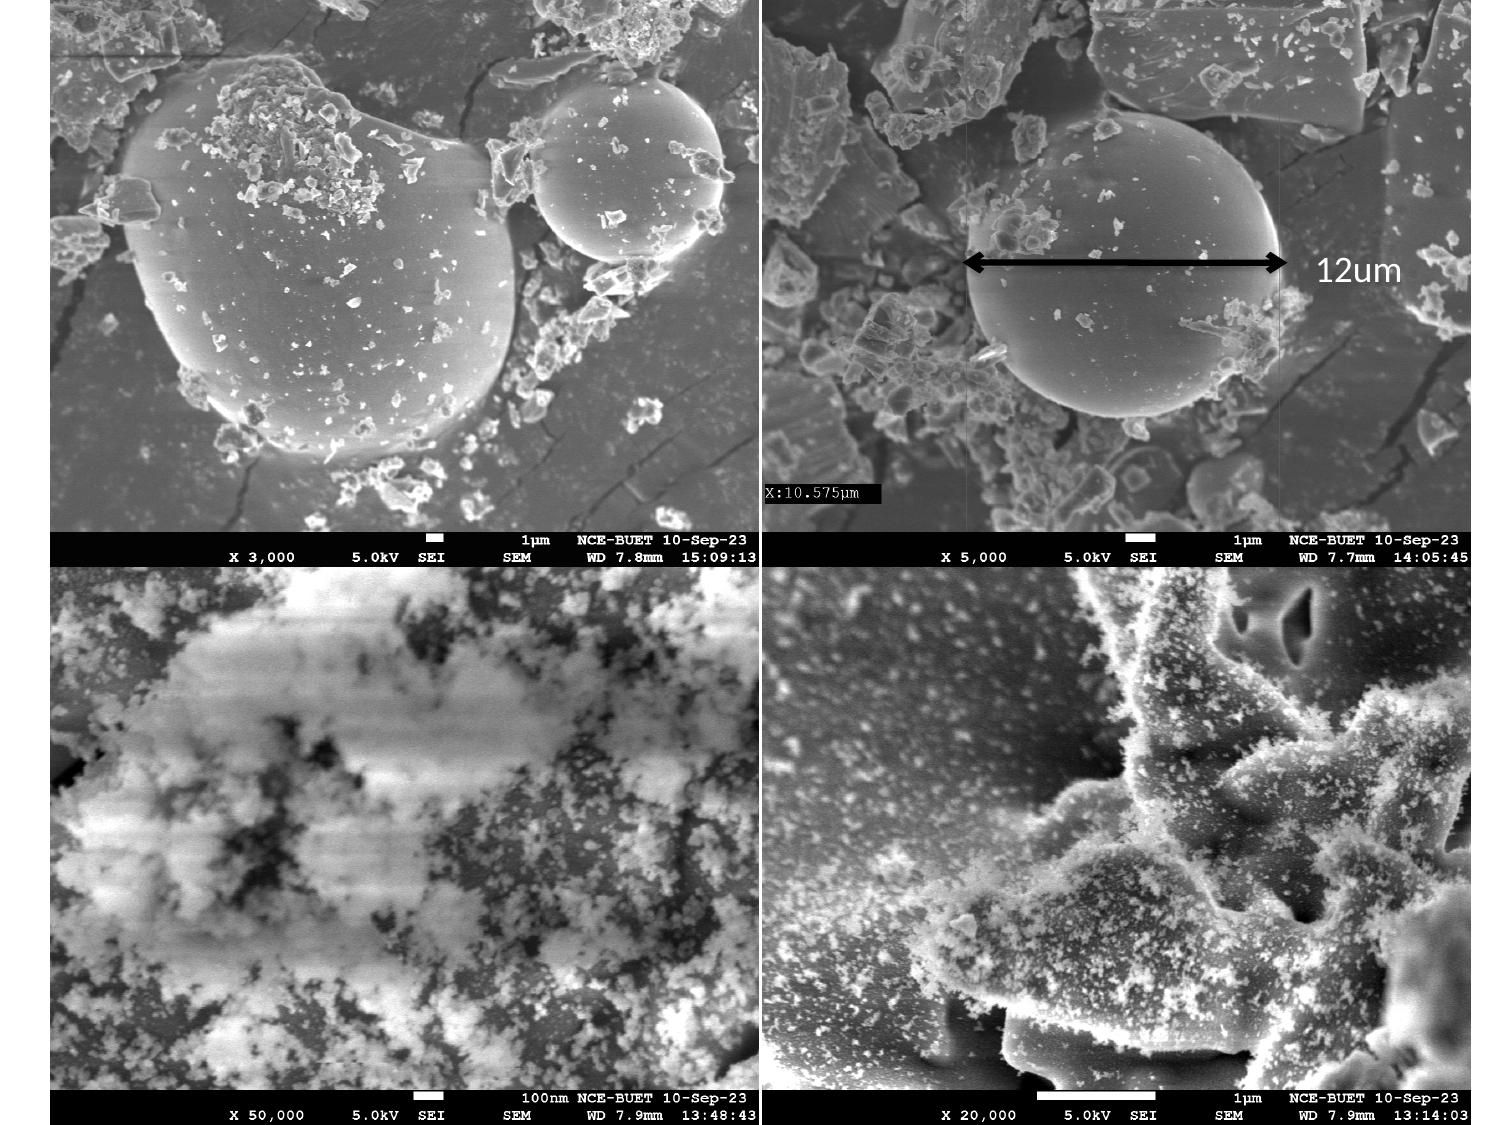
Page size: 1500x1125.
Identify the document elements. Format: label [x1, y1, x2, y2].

list [763, 574, 1472, 1125]
picture [49, 0, 759, 1125]
picture [762, 0, 1472, 567]
